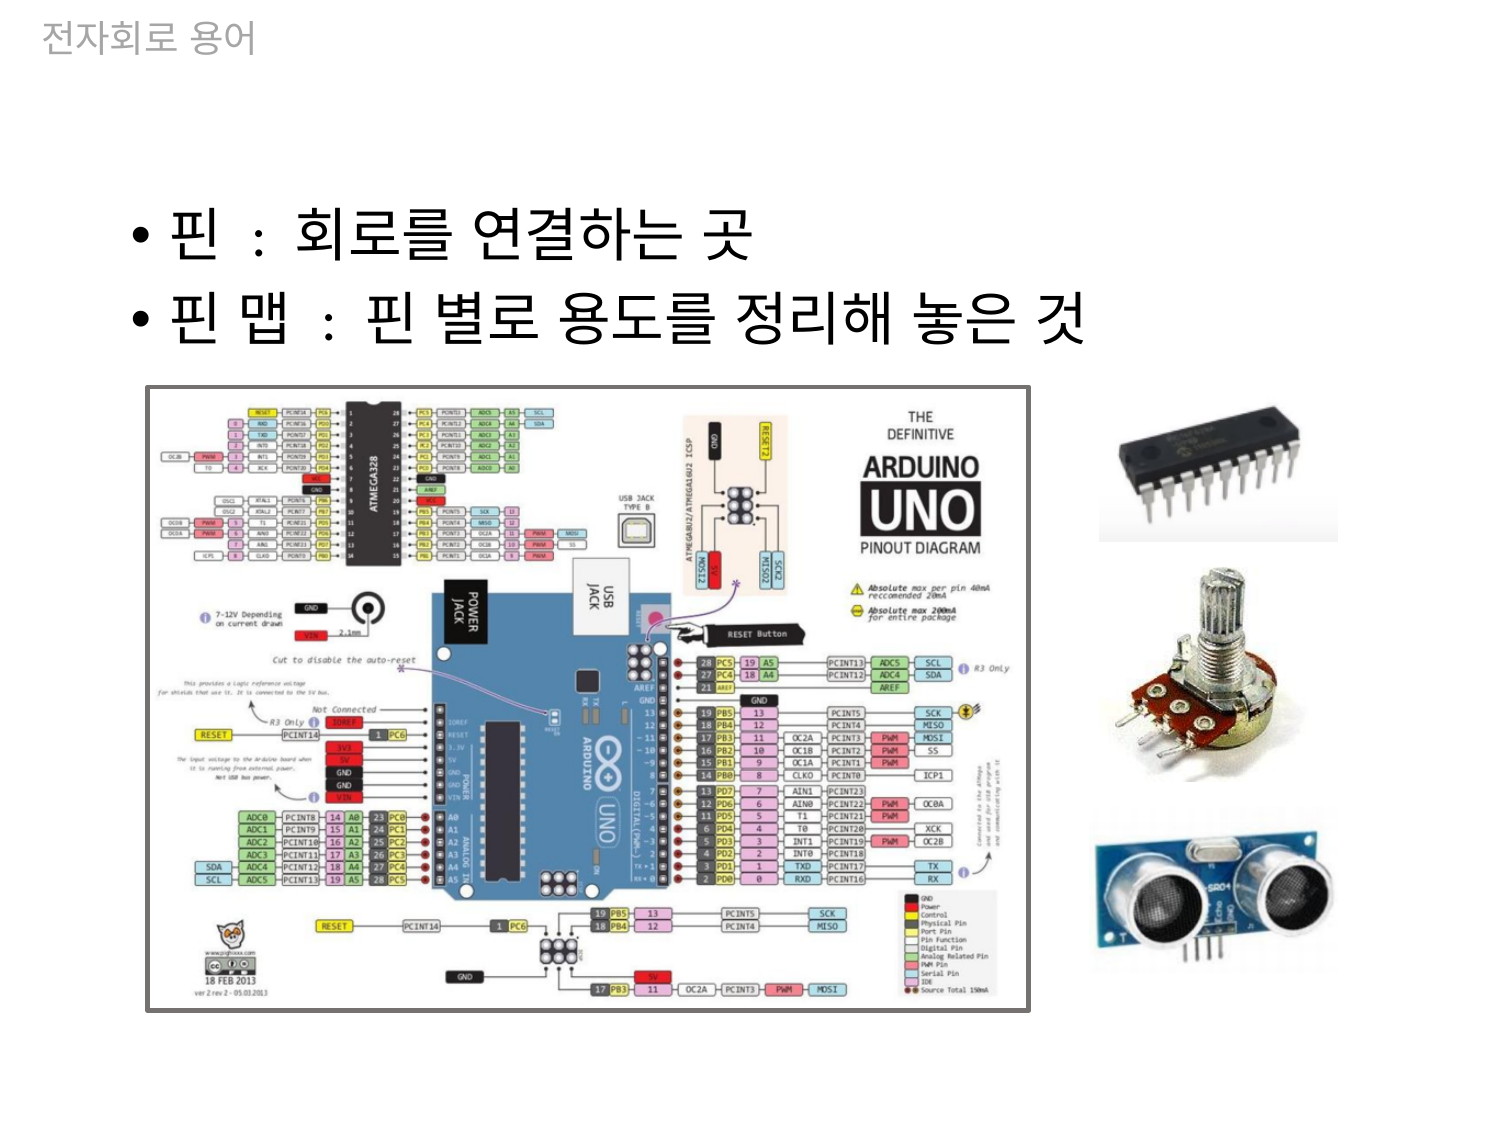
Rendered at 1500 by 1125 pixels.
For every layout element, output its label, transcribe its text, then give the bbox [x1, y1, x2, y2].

list 핀 : 회로를 연결하는 곳 핀 맵 : 핀 별로 용도를 정리해 놓은 것 [115, 198, 1410, 913]
picture [149, 389, 1027, 1009]
picture [1099, 554, 1310, 790]
picture [1078, 807, 1359, 974]
text_box 전자회로 용어 [26, 7, 274, 68]
picture [1099, 362, 1338, 542]
